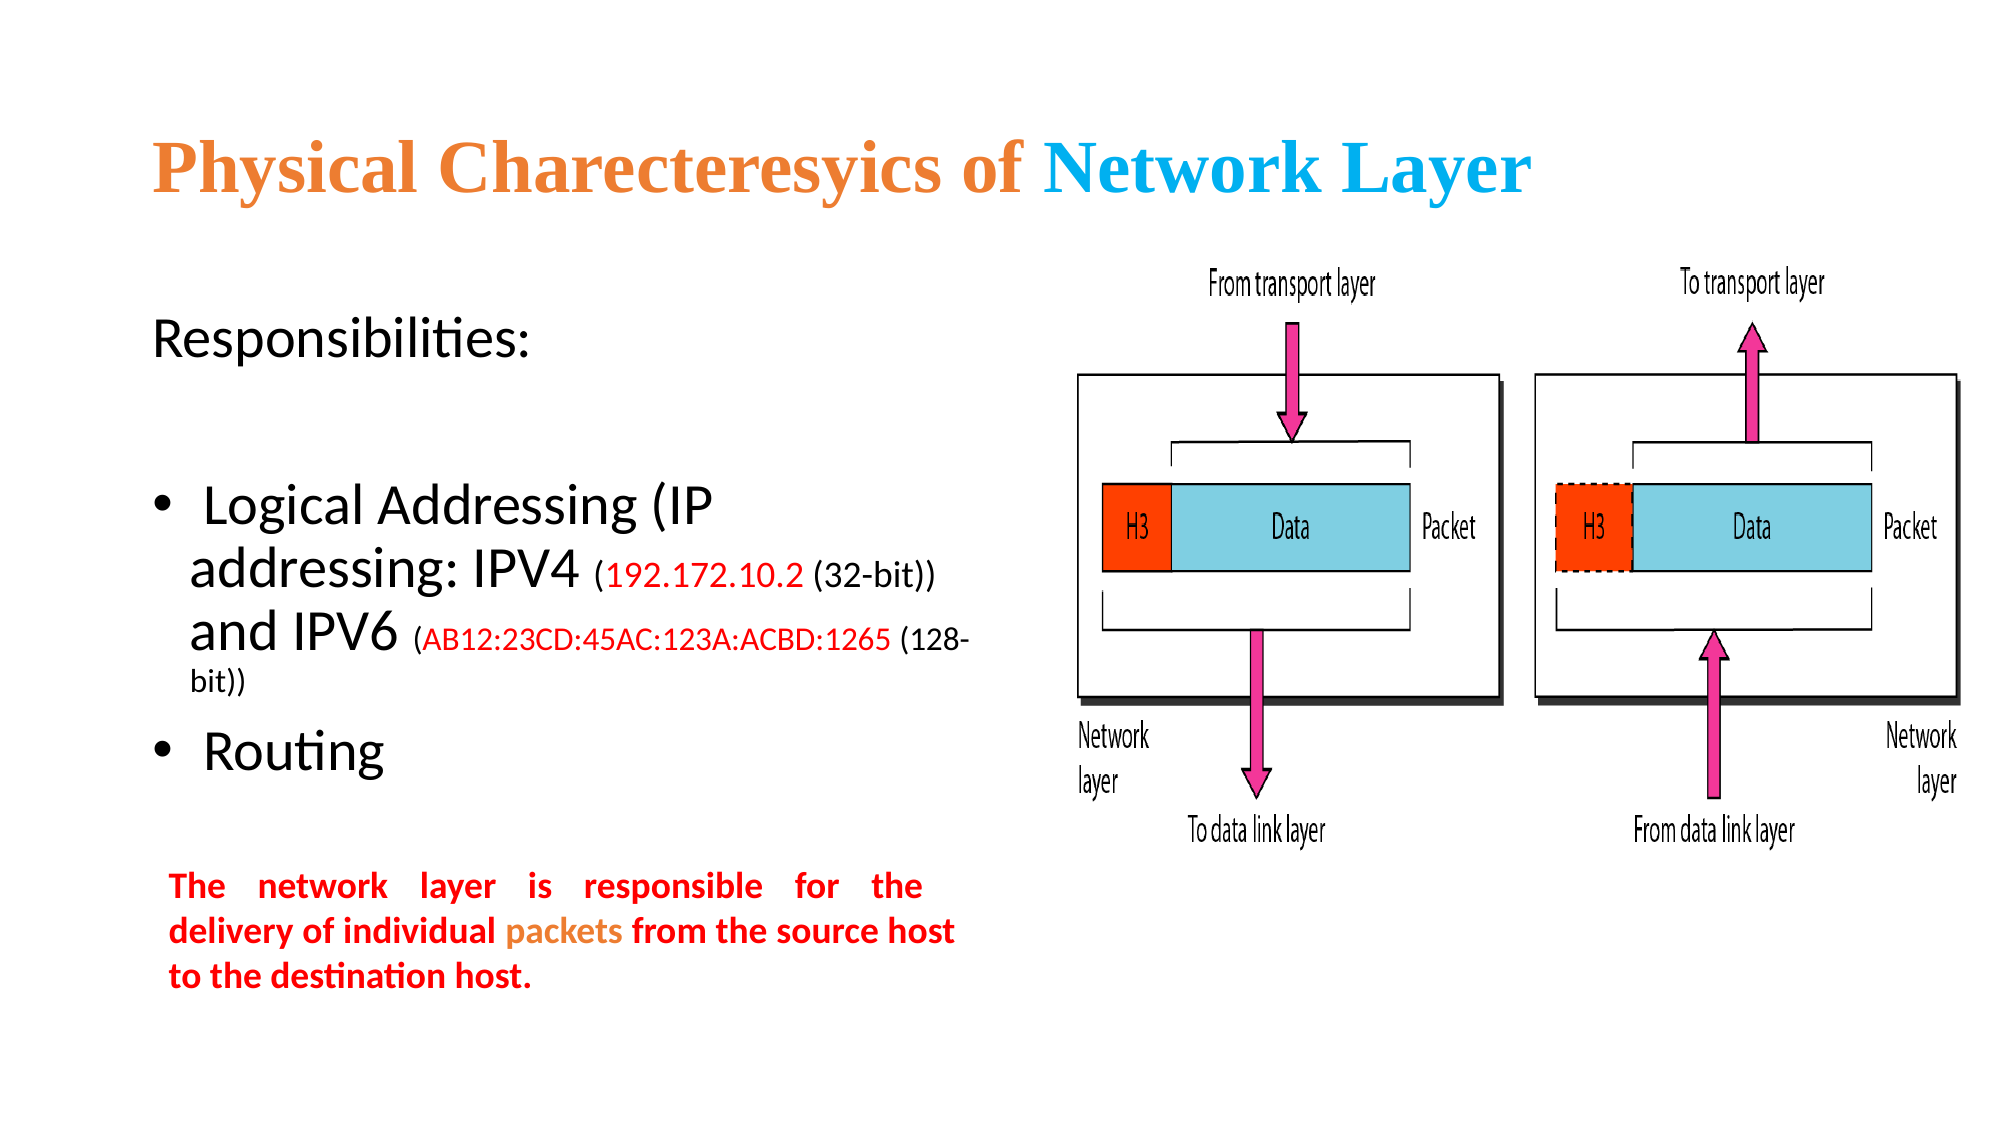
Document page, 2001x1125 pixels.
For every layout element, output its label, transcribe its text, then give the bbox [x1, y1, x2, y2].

title Physical Charecteresyics of Network Layer [137, 59, 1863, 278]
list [1077, 262, 1961, 854]
list Responsibilities: Logical Addressing (IP addressing: IPV4 (192.172.10.2 (32-bit)) and IPV6 (AB12:23CD:45AC:123A:ACBD:1265 (128-bit)) Routing [137, 299, 988, 1014]
text_box The network layer is responsible for the delivery of individual packets from the source host to the destination host. [153, 853, 971, 1004]
